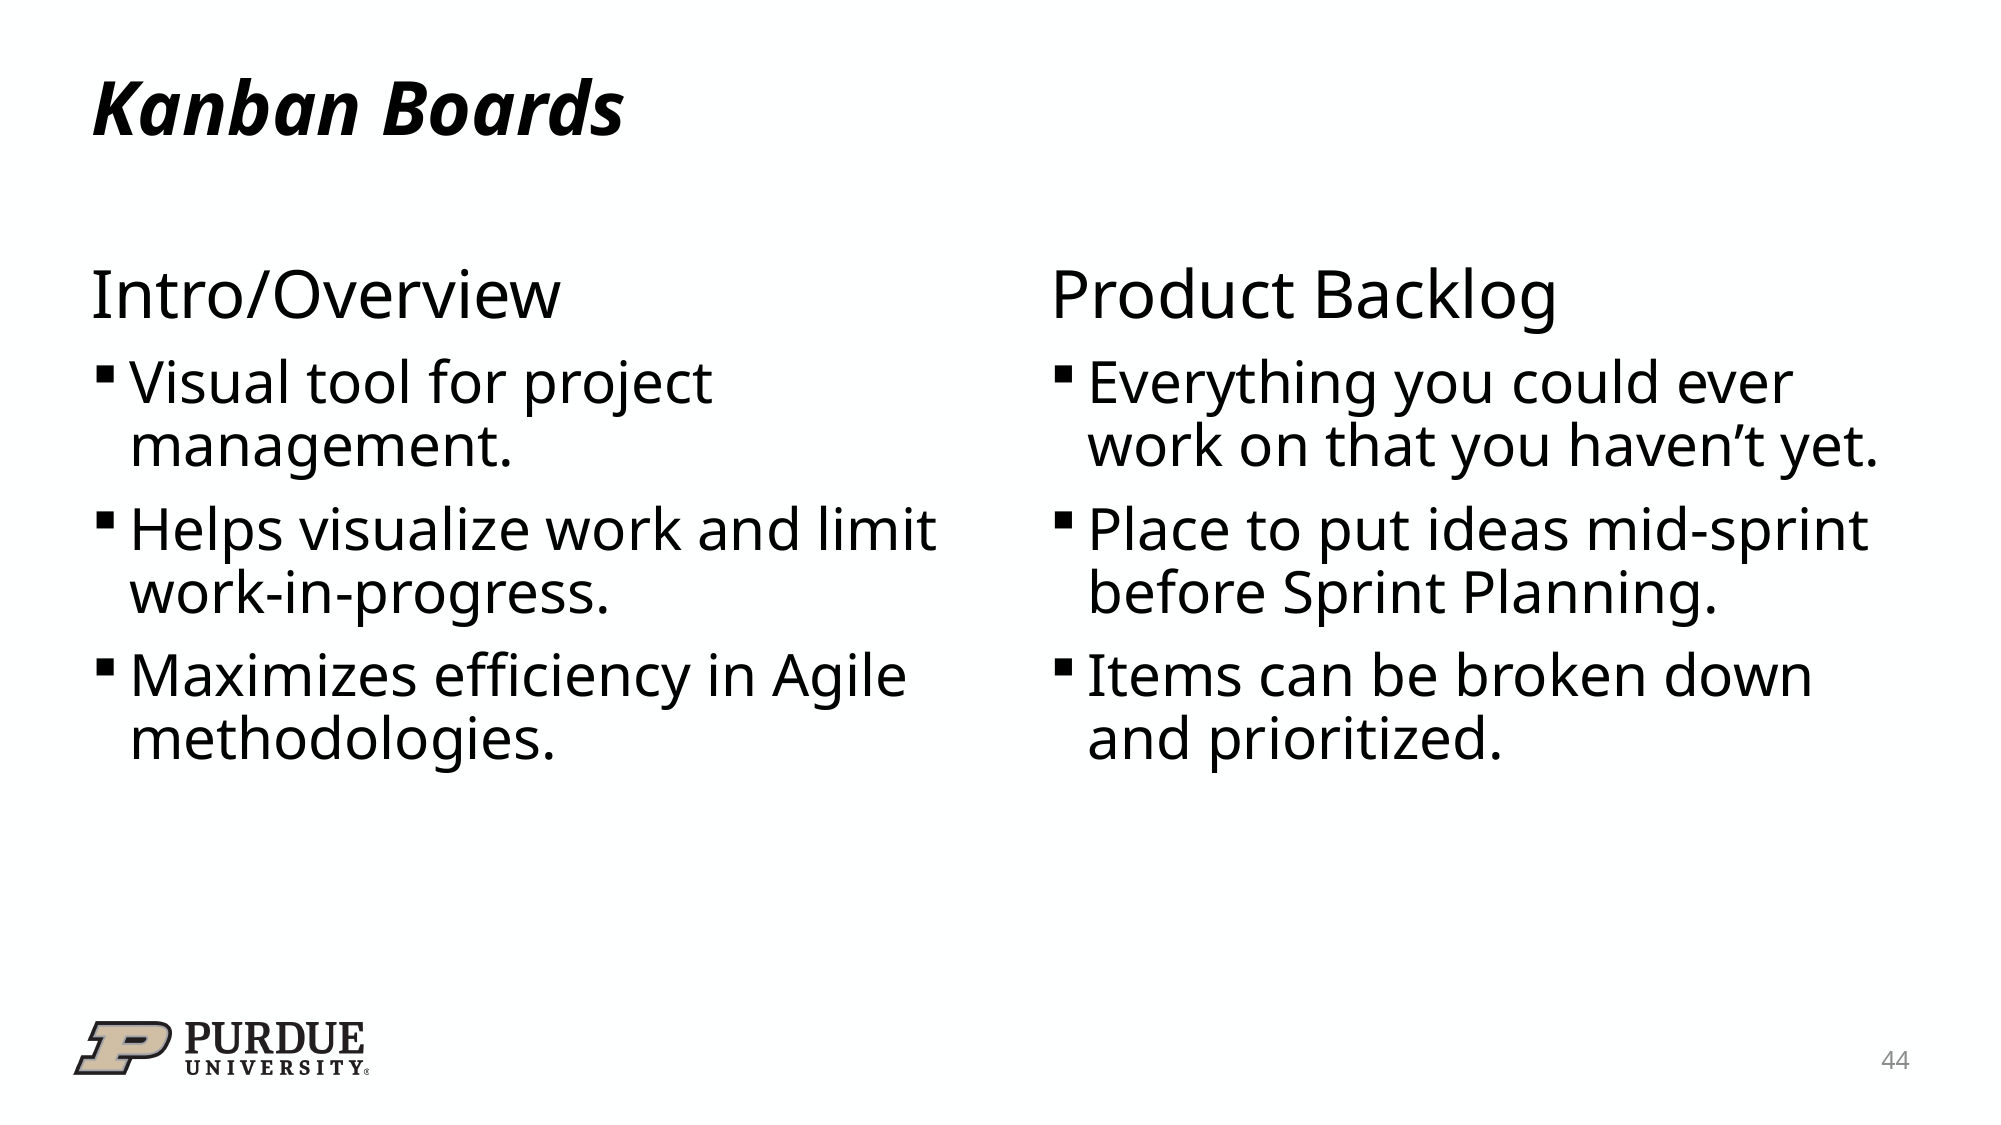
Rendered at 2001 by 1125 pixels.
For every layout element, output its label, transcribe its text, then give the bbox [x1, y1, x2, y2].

slide_number 44 [1744, 1031, 1925, 1092]
list Intro/Overview Visual tool for project management. Helps visualize work and limit work-in-progress. Maximizes efficiency in Agile methodologies. [76, 253, 965, 974]
title Kanban Boards [76, 63, 1925, 160]
list Product Backlog Everything you could ever work on that you haven’t yet. Place to put ideas mid-sprint before Sprint Planning. Items can be broken down and prioritized. [1034, 253, 1925, 974]
